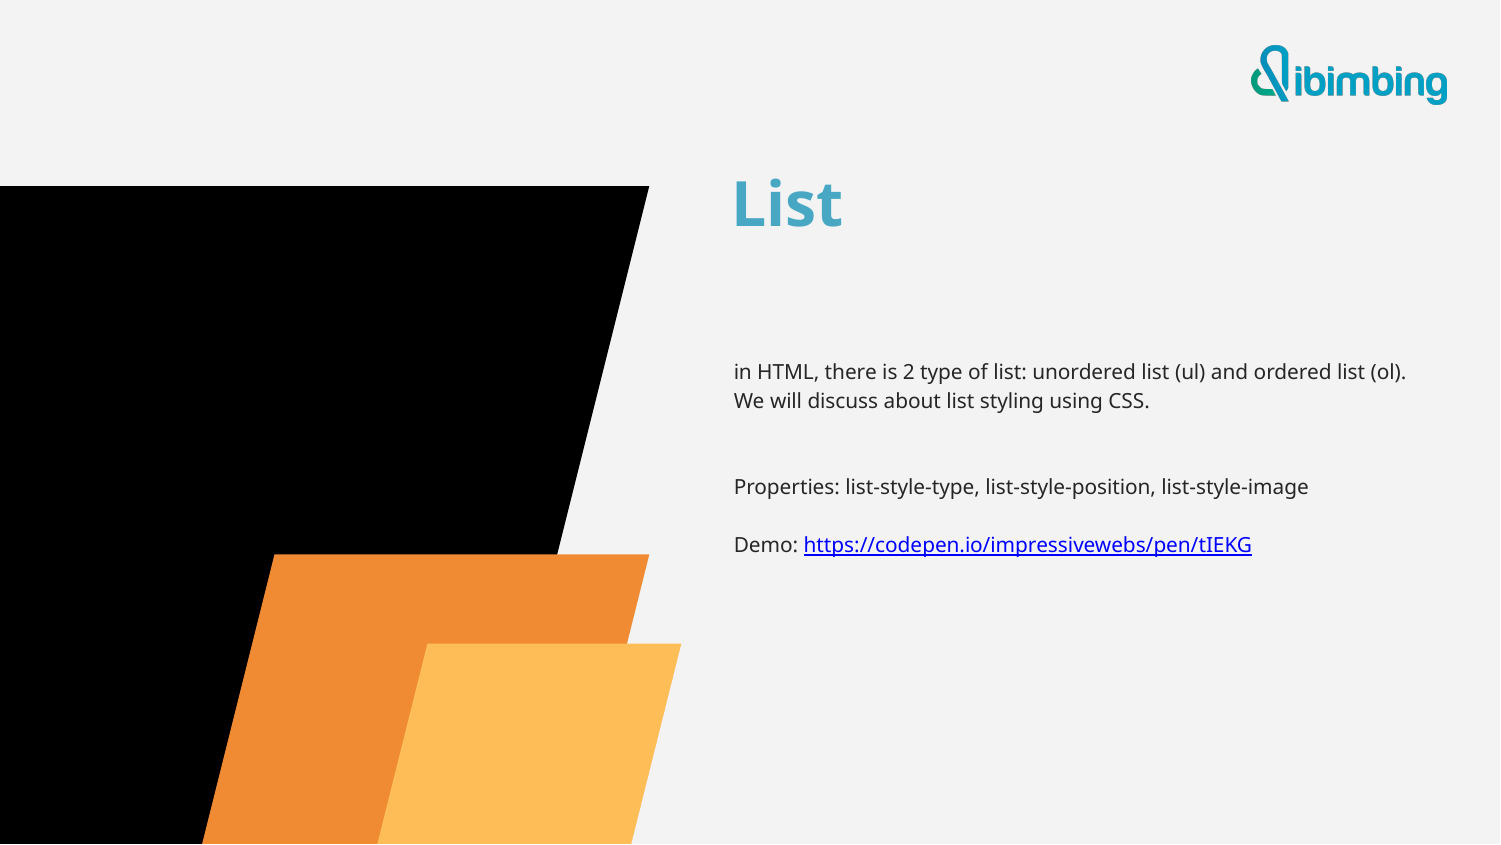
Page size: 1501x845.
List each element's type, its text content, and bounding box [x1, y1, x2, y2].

picture [1433, 78, 1441, 90]
picture [1251, 44, 1447, 105]
text_box [202, 554, 650, 844]
text_box [0, 186, 650, 844]
text_box [377, 643, 682, 844]
text_box in HTML, there is 2 type of list: unordered list (ul) and ordered list (ol). We will discuss about list styling using CSS. Properties: list-style-type, list-style-position, list-style-image Demo: https://codepen.io/impressivewebs/pen/tIEKG [716, 340, 1447, 592]
text_box List [716, 148, 1461, 242]
